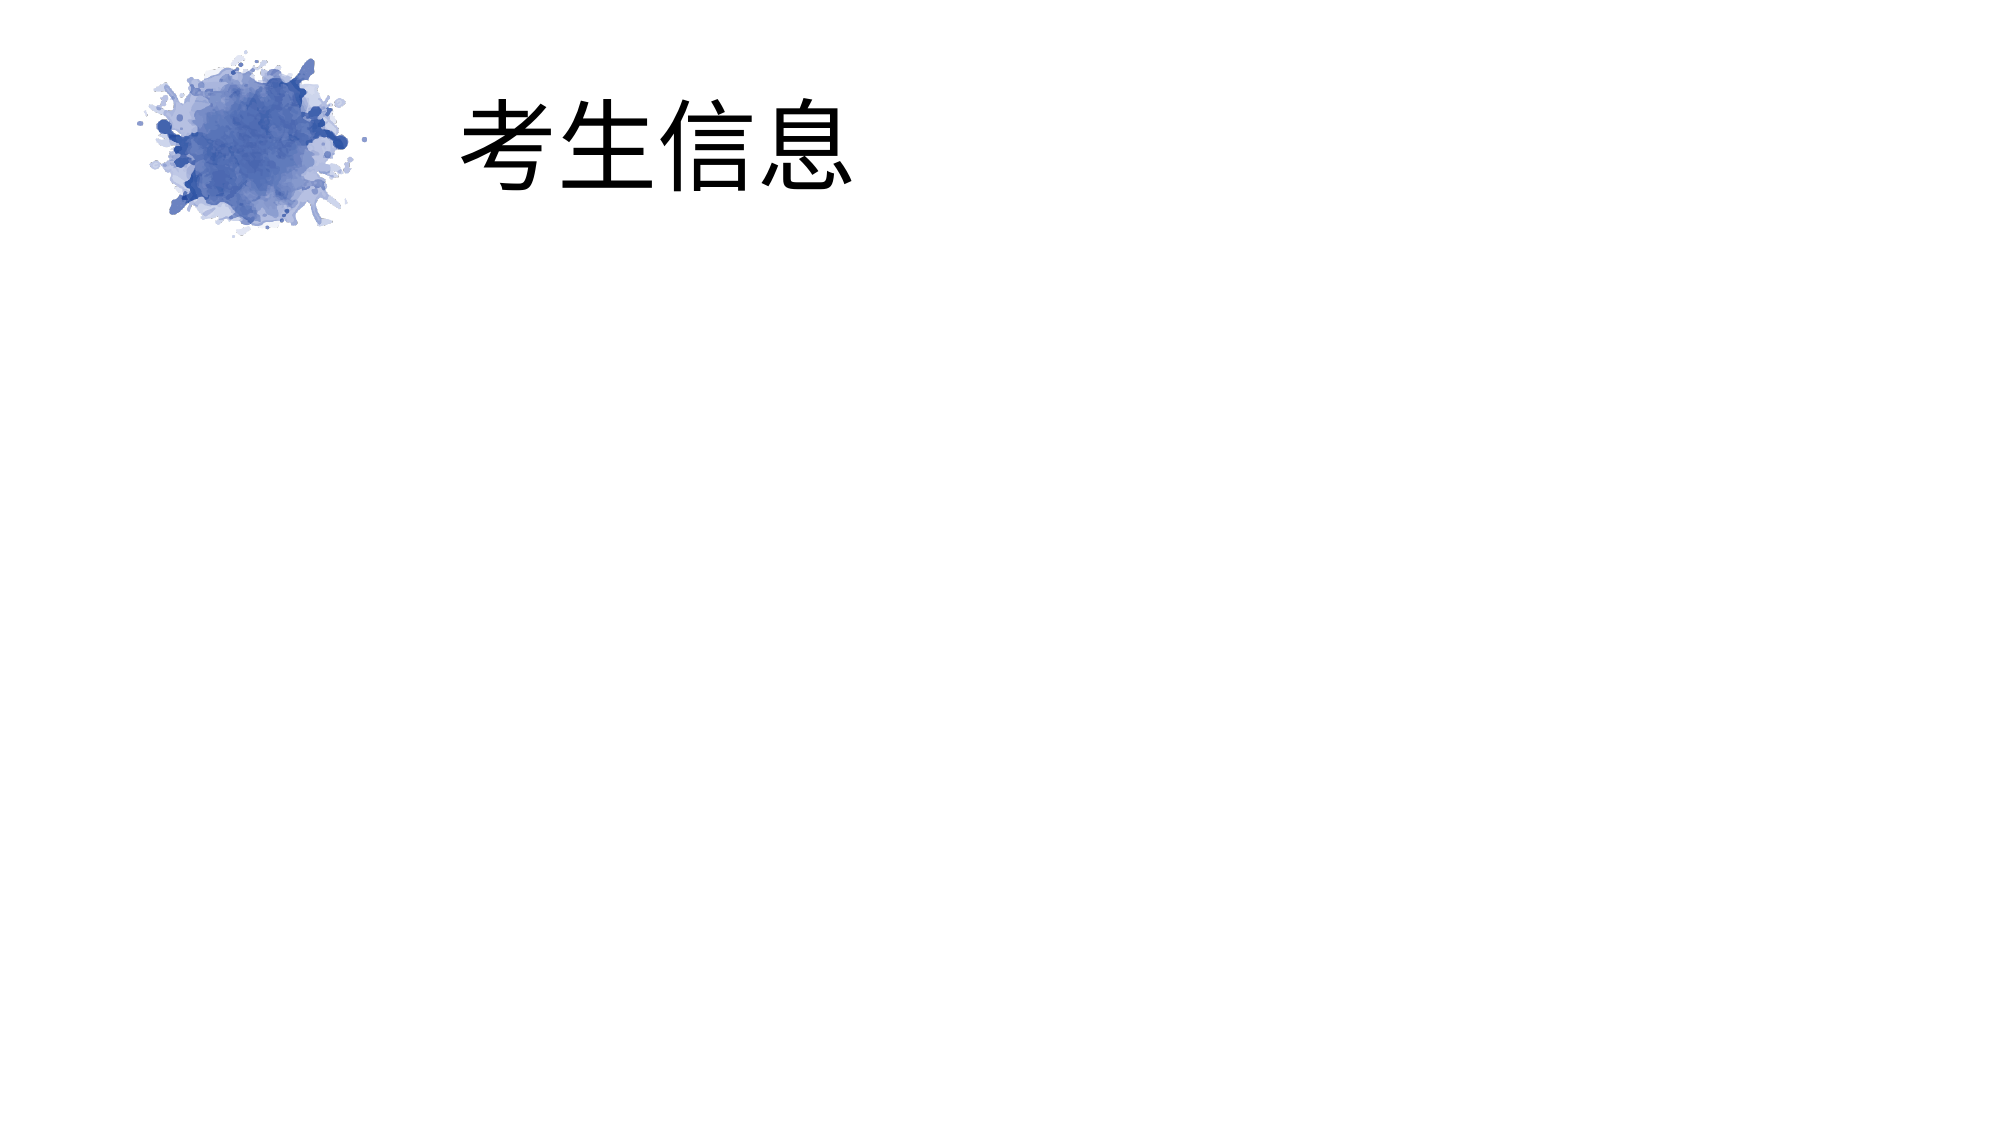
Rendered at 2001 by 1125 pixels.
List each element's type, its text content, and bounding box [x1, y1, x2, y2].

picture [137, 50, 367, 238]
text_box 考生信息 [442, 75, 1830, 211]
